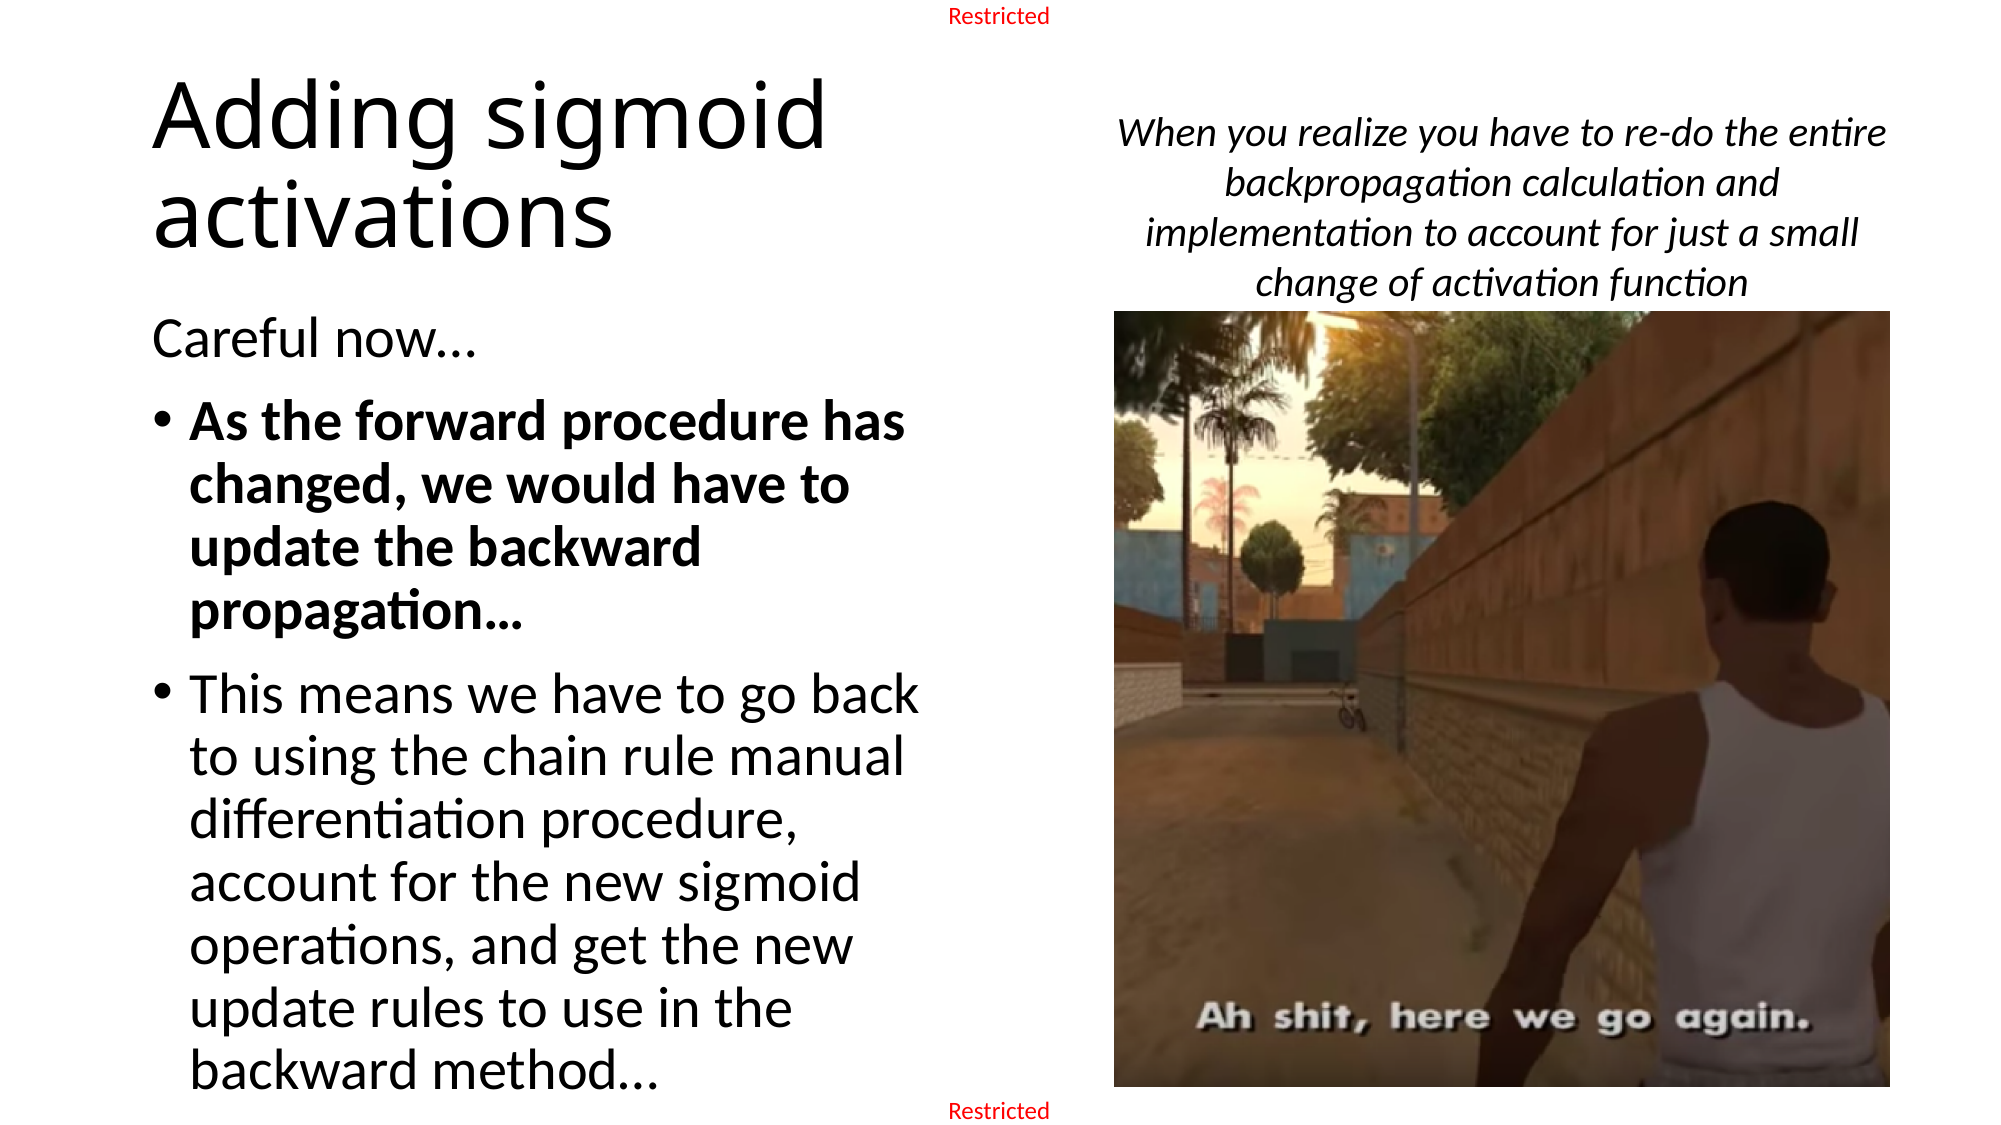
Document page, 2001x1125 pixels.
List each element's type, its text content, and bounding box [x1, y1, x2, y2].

text_box When you realize you have to re-do the entire backpropagation calculation and implementation to account for just a small change of activation function [1098, 97, 1907, 313]
title Adding sigmoid activations [137, 59, 1863, 278]
picture [1114, 311, 1890, 1087]
list Careful now… As the forward procedure has changed, we would have to update the backward propagation… This means we have to go back to using the chain rule manual differentiation procedure, account for the new sigmoid operations, and get the new update rules to use in the backward method… [137, 299, 988, 1125]
